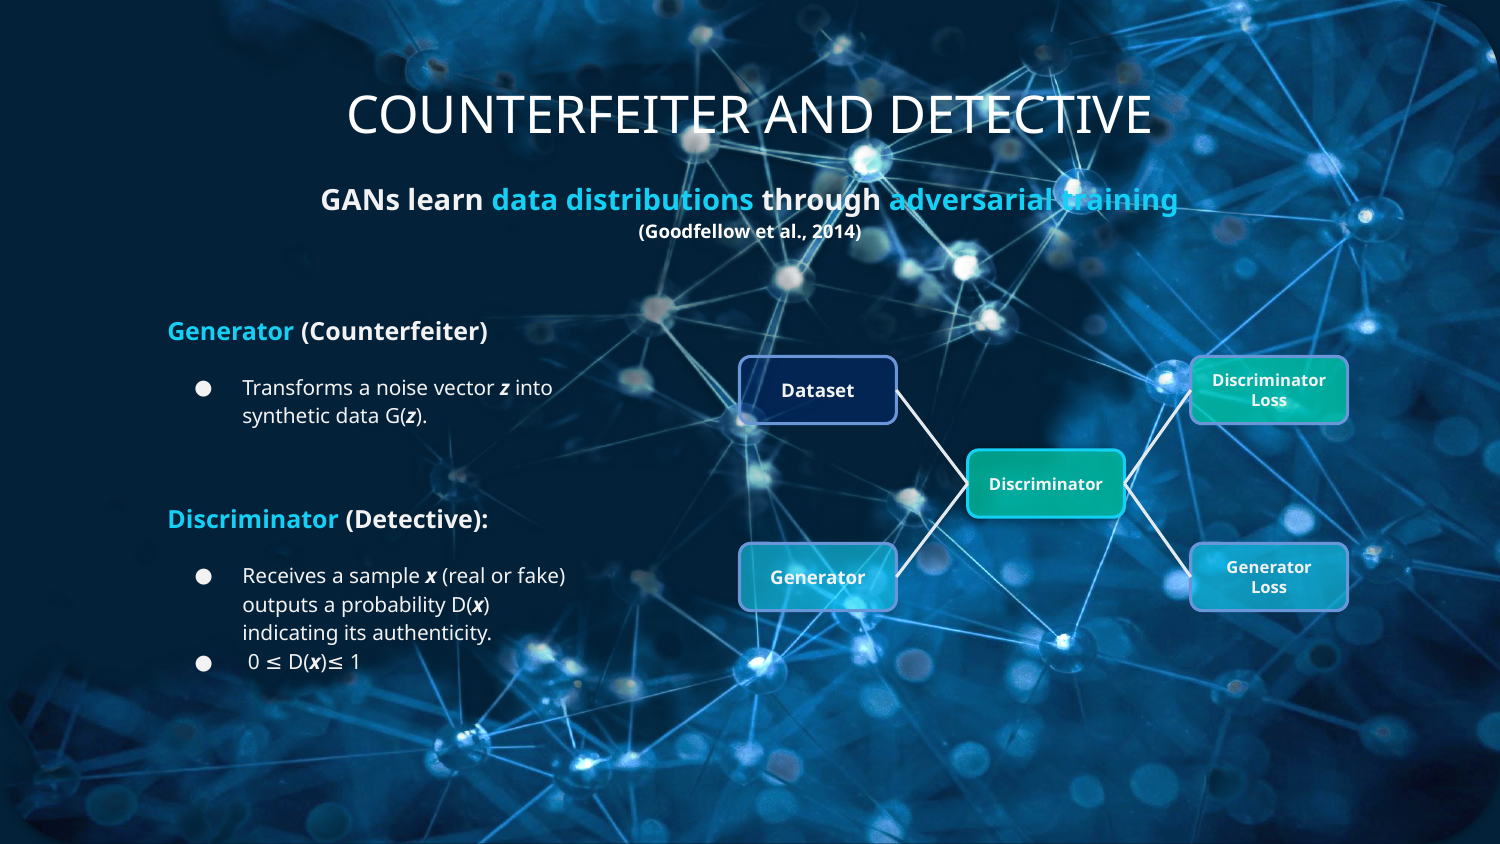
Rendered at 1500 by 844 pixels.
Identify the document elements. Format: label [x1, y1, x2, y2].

text_box [258, 149, 1242, 262]
text_box [739, 356, 1348, 611]
picture [0, 0, 1500, 844]
